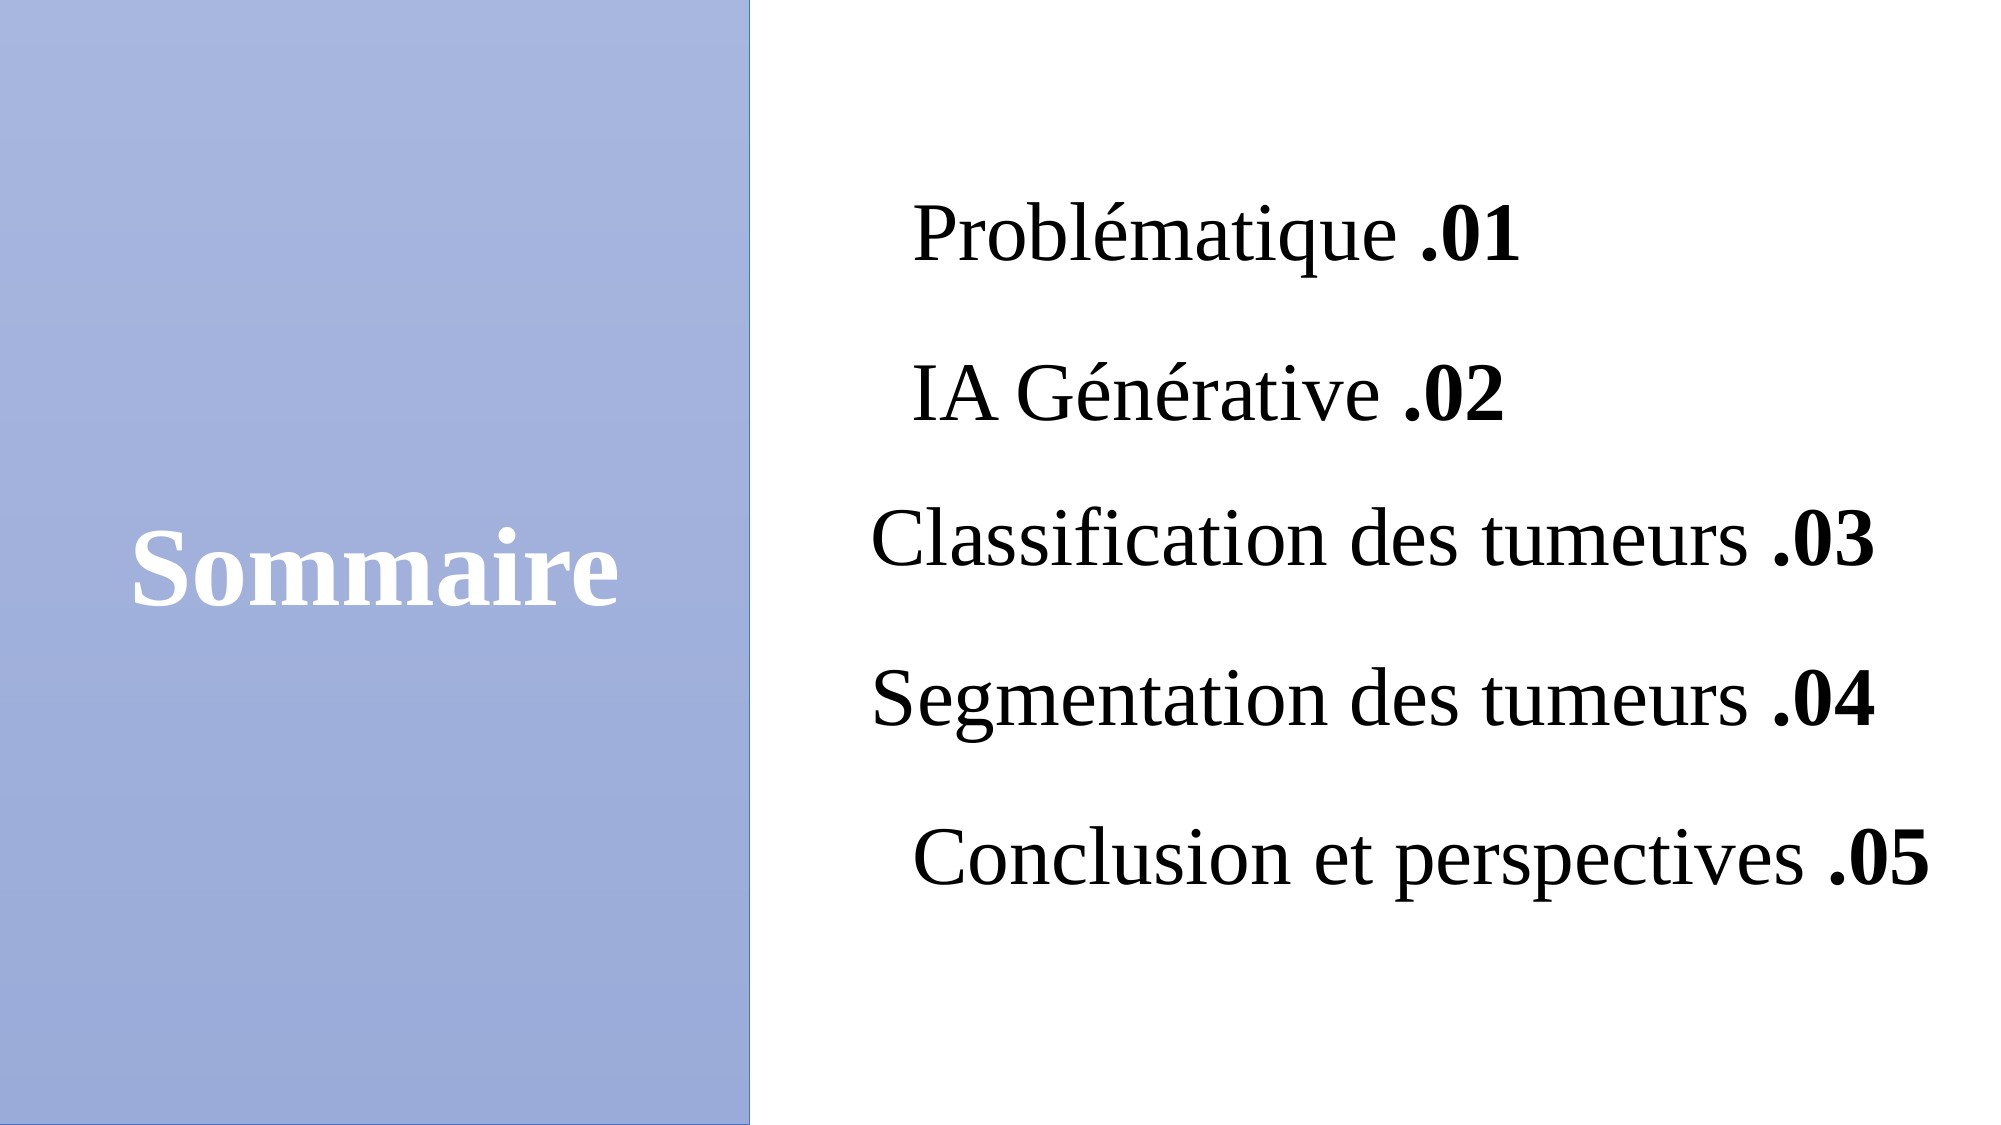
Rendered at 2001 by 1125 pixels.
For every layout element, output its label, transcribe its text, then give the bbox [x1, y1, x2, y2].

text_box 04. Segmentation des tumeurs [855, 634, 1974, 750]
text_box Sommaire [105, 486, 645, 636]
text_box [0, 0, 750, 1125]
text_box 05. Conclusion et perspectives [855, 793, 2000, 909]
text_box 01. Problématique [855, 169, 1645, 285]
text_box 02. IA Générative [855, 329, 1645, 445]
text_box 03. Classification des tumeurs [855, 474, 1939, 590]
